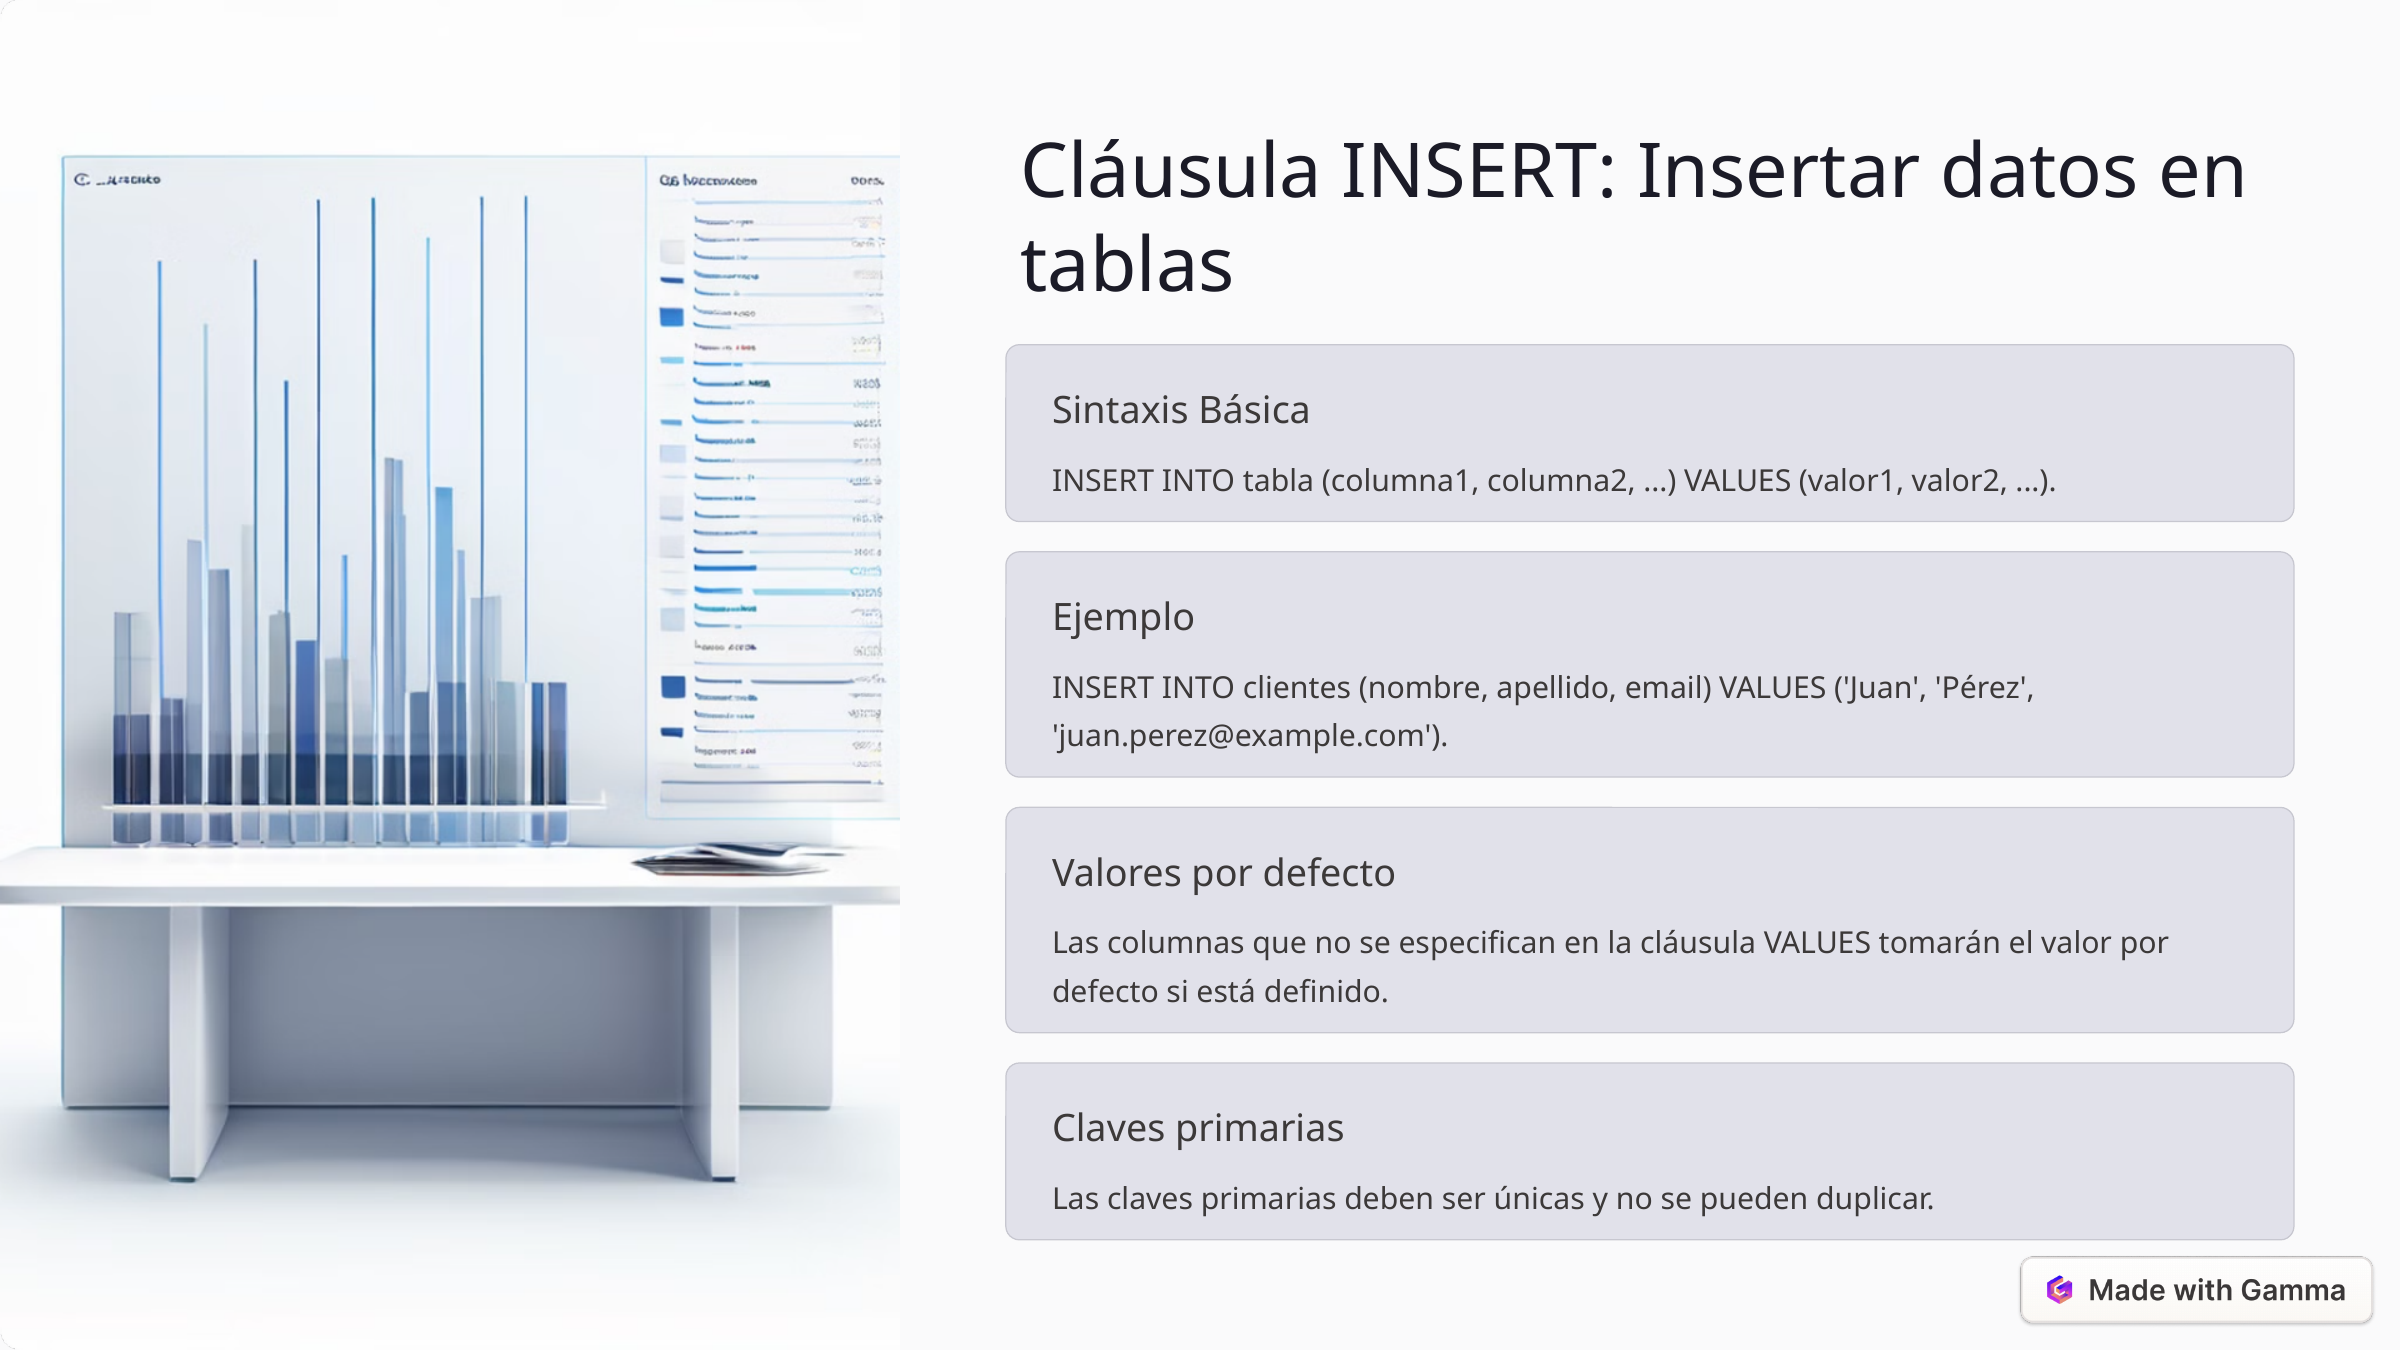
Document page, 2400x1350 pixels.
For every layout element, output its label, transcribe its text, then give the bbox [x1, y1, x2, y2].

text_box Ejemplo [1037, 583, 1416, 631]
text_box Claves primarias [1037, 1094, 1416, 1142]
text_box INSERT INTO tabla (columna1, columna2, ...) VALUES (valor1, valor2, ...). [1037, 441, 2263, 490]
text_box [900, 0, 2400, 1350]
picture [0, 0, 900, 1350]
text_box INSERT INTO clientes (nombre, apellido, email) VALUES ('Juan', 'Pérez', 'juan.perez@example.com'). [1037, 648, 2263, 746]
text_box [1005, 1062, 2294, 1240]
text_box Valores por defecto [1037, 838, 1416, 887]
text_box [1005, 551, 2294, 778]
text_box [1005, 807, 2294, 1033]
text_box Las claves primarias deben ser únicas y no se pueden duplicar. [1037, 1159, 2263, 1209]
text_box Cláusula INSERT: Insertar datos en tablas [1005, 110, 2294, 300]
text_box Sintaxis Básica [1037, 376, 1416, 424]
text_box Las columnas que no se especifican en la cláusula VALUES tomarán el valor por defecto si está definido. [1037, 904, 2263, 1002]
picture [2008, 1244, 2385, 1335]
text_box [1005, 344, 2294, 522]
